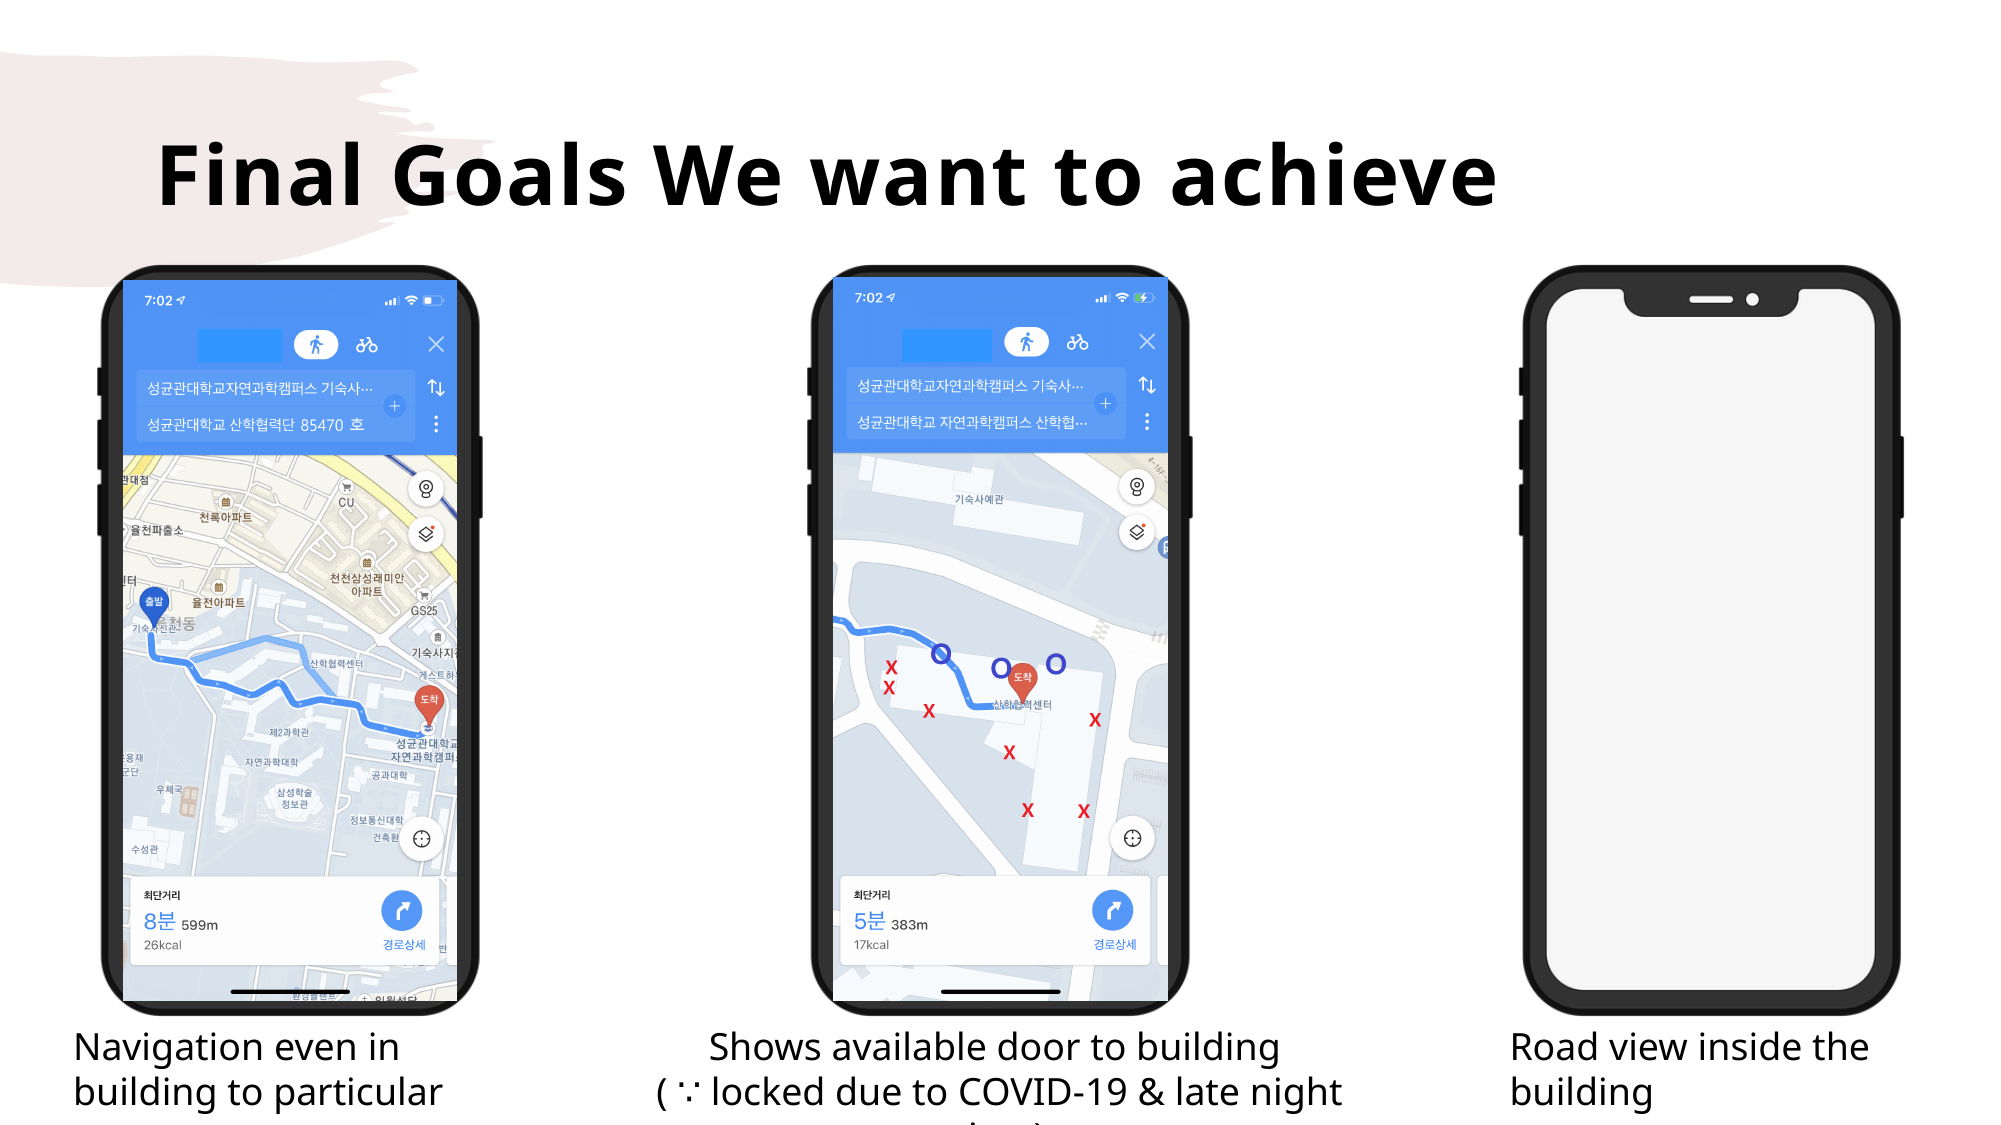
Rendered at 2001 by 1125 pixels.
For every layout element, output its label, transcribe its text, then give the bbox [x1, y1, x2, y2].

text_box Shows available door to building ( ∵ locked due to COVID-19 & late night time) [610, 1030, 1390, 1125]
text_box Navigation even in building to particular room [58, 1030, 551, 1125]
title Final Goals We want to achieve [137, 59, 1863, 251]
picture [0, 251, 2000, 1030]
text_box Road view inside the building [1494, 1030, 2000, 1121]
